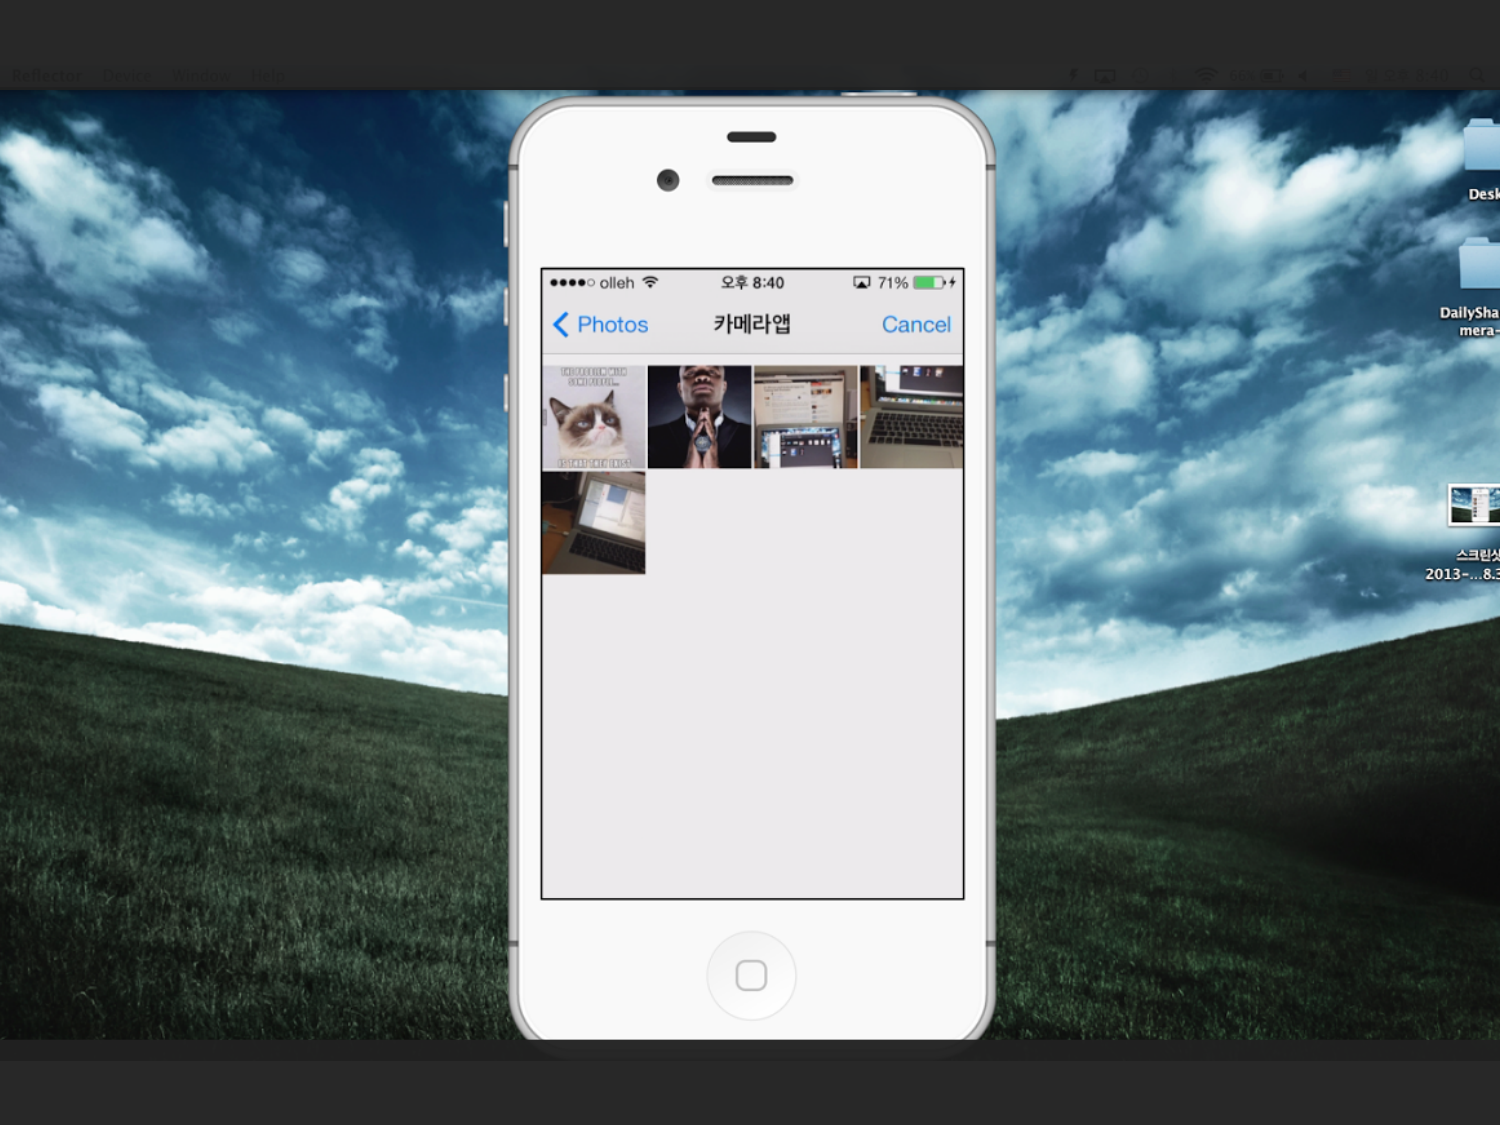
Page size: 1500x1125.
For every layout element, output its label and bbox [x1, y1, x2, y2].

text_box [0, 0, 1500, 1125]
